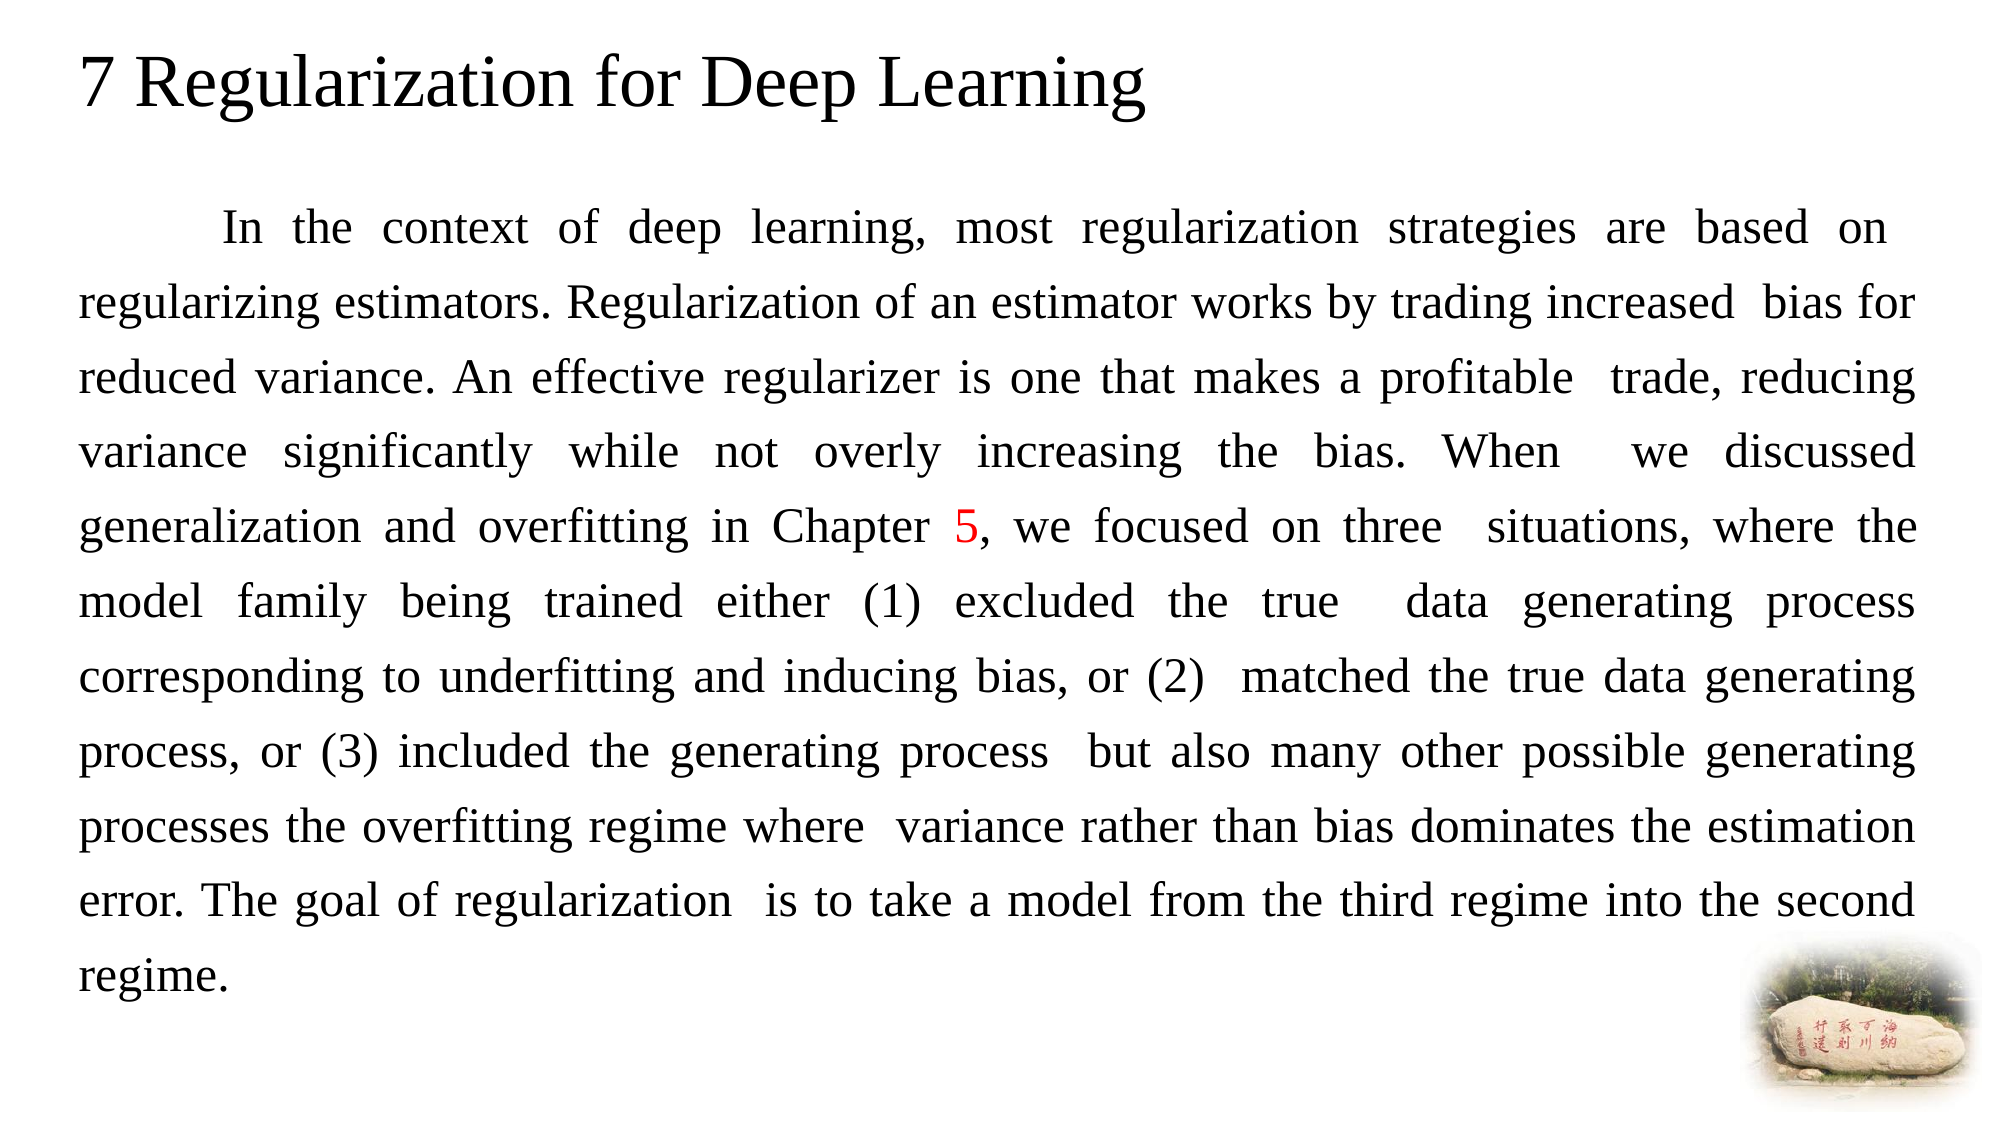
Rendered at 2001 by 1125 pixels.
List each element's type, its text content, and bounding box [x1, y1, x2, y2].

list In the context of deep learning, most regularization strategies are based on regularizing estimators. Regularization of an estimator works by trading increased bias for reduced variance. An effective regularizer is one that makes a profitable trade, reducing variance significantly while not overly increasing the bias. When we discussed generalization and overfitting in Chapter 5, we focused on three situations, where the model family being trained either (1) excluded the true data generating process corresponding to underfitting and inducing bias, or (2) matched the true data generating process, or (3) included the generating process but also many other possible generating processes the overfitting regime where variance rather than bias dominates the estimation error. The goal of regularization is to take a model from the third regime into the second regime. [63, 171, 1936, 1014]
title 7 Regularization for Deep Learning [63, 21, 1936, 142]
picture [1740, 927, 1985, 1112]
